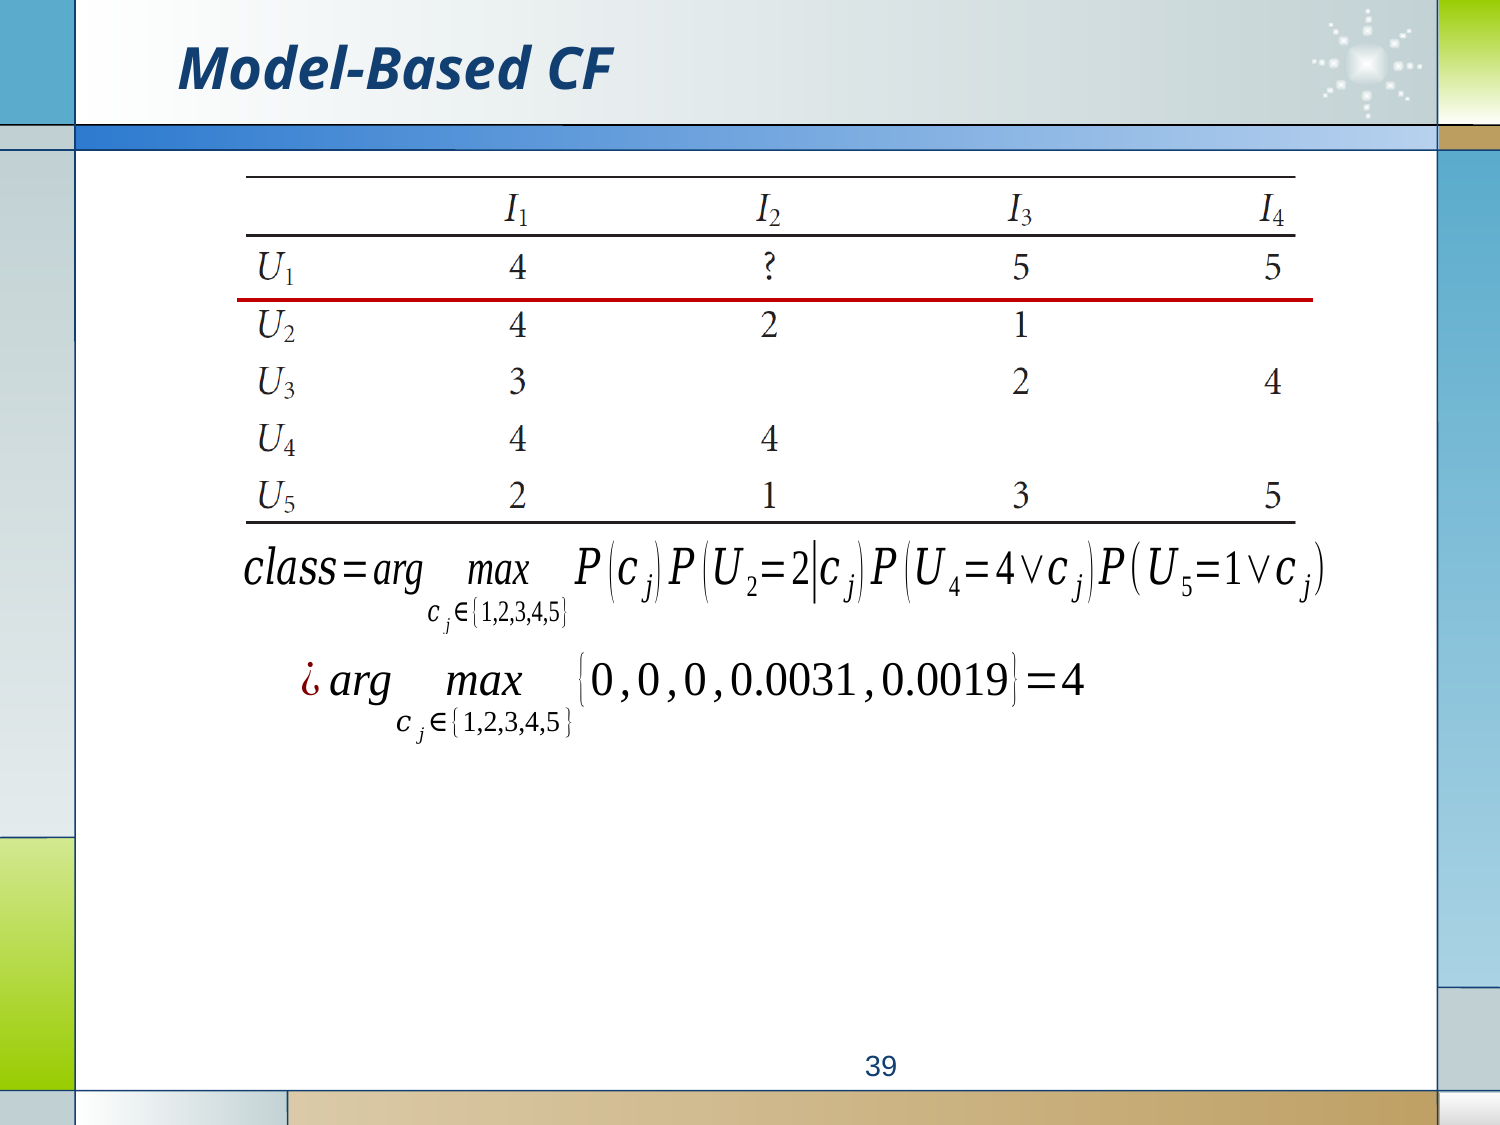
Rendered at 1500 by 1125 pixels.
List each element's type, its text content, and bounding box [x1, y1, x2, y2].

slide_number 39 [562, 1039, 913, 1081]
picture [237, 301, 1301, 533]
picture [237, 162, 1301, 299]
title Model-Based CF [162, 19, 1263, 113]
